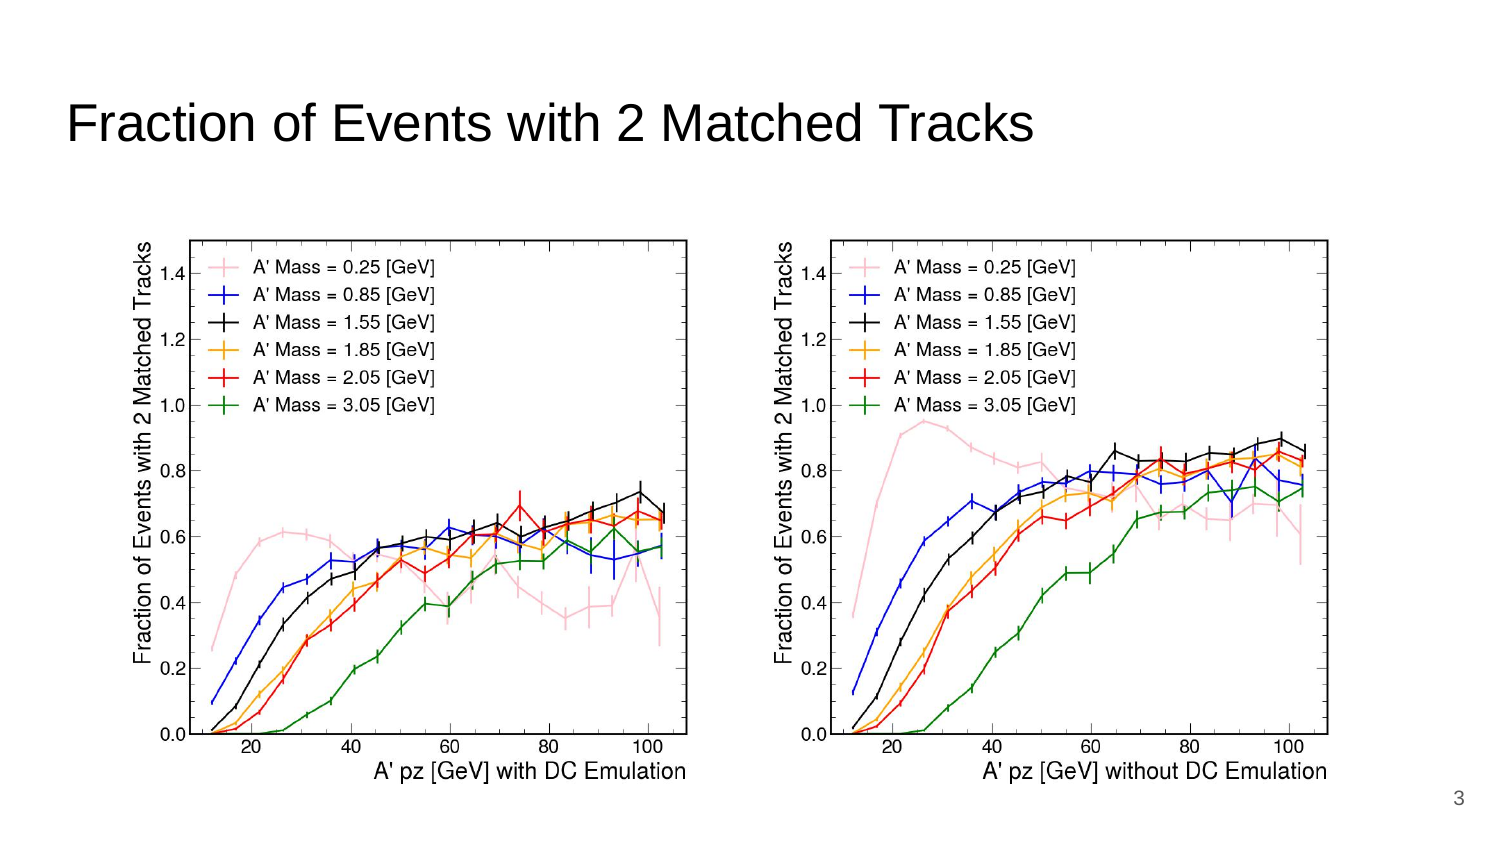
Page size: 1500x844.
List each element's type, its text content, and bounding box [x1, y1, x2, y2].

slide_number ‹#› [1389, 764, 1480, 830]
picture [109, 162, 1391, 804]
title Fraction of Events with 2 Matched Tracks [51, 72, 1449, 167]
